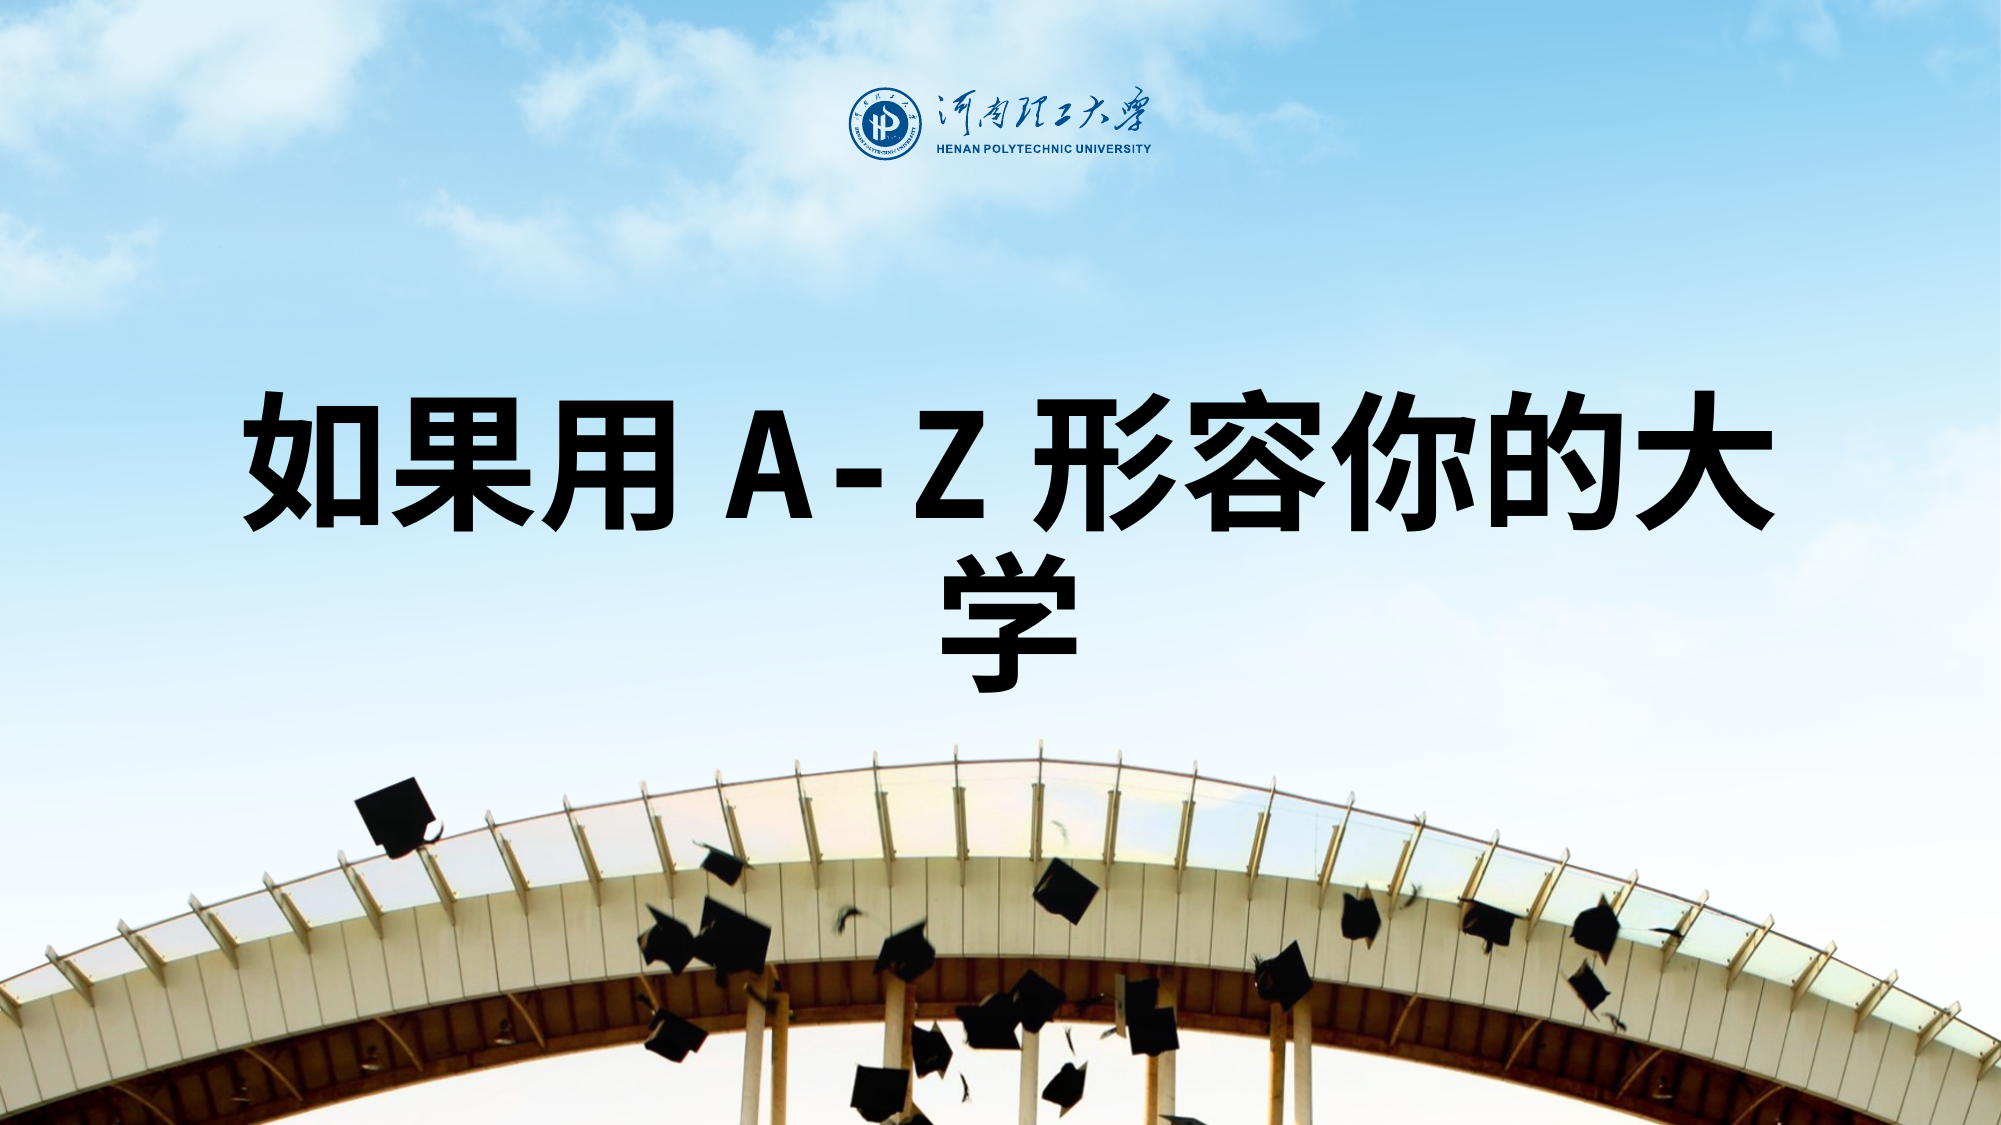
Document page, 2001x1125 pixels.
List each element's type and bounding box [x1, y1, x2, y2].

picture [0, 0, 2001, 1125]
text_box [848, 85, 1152, 161]
